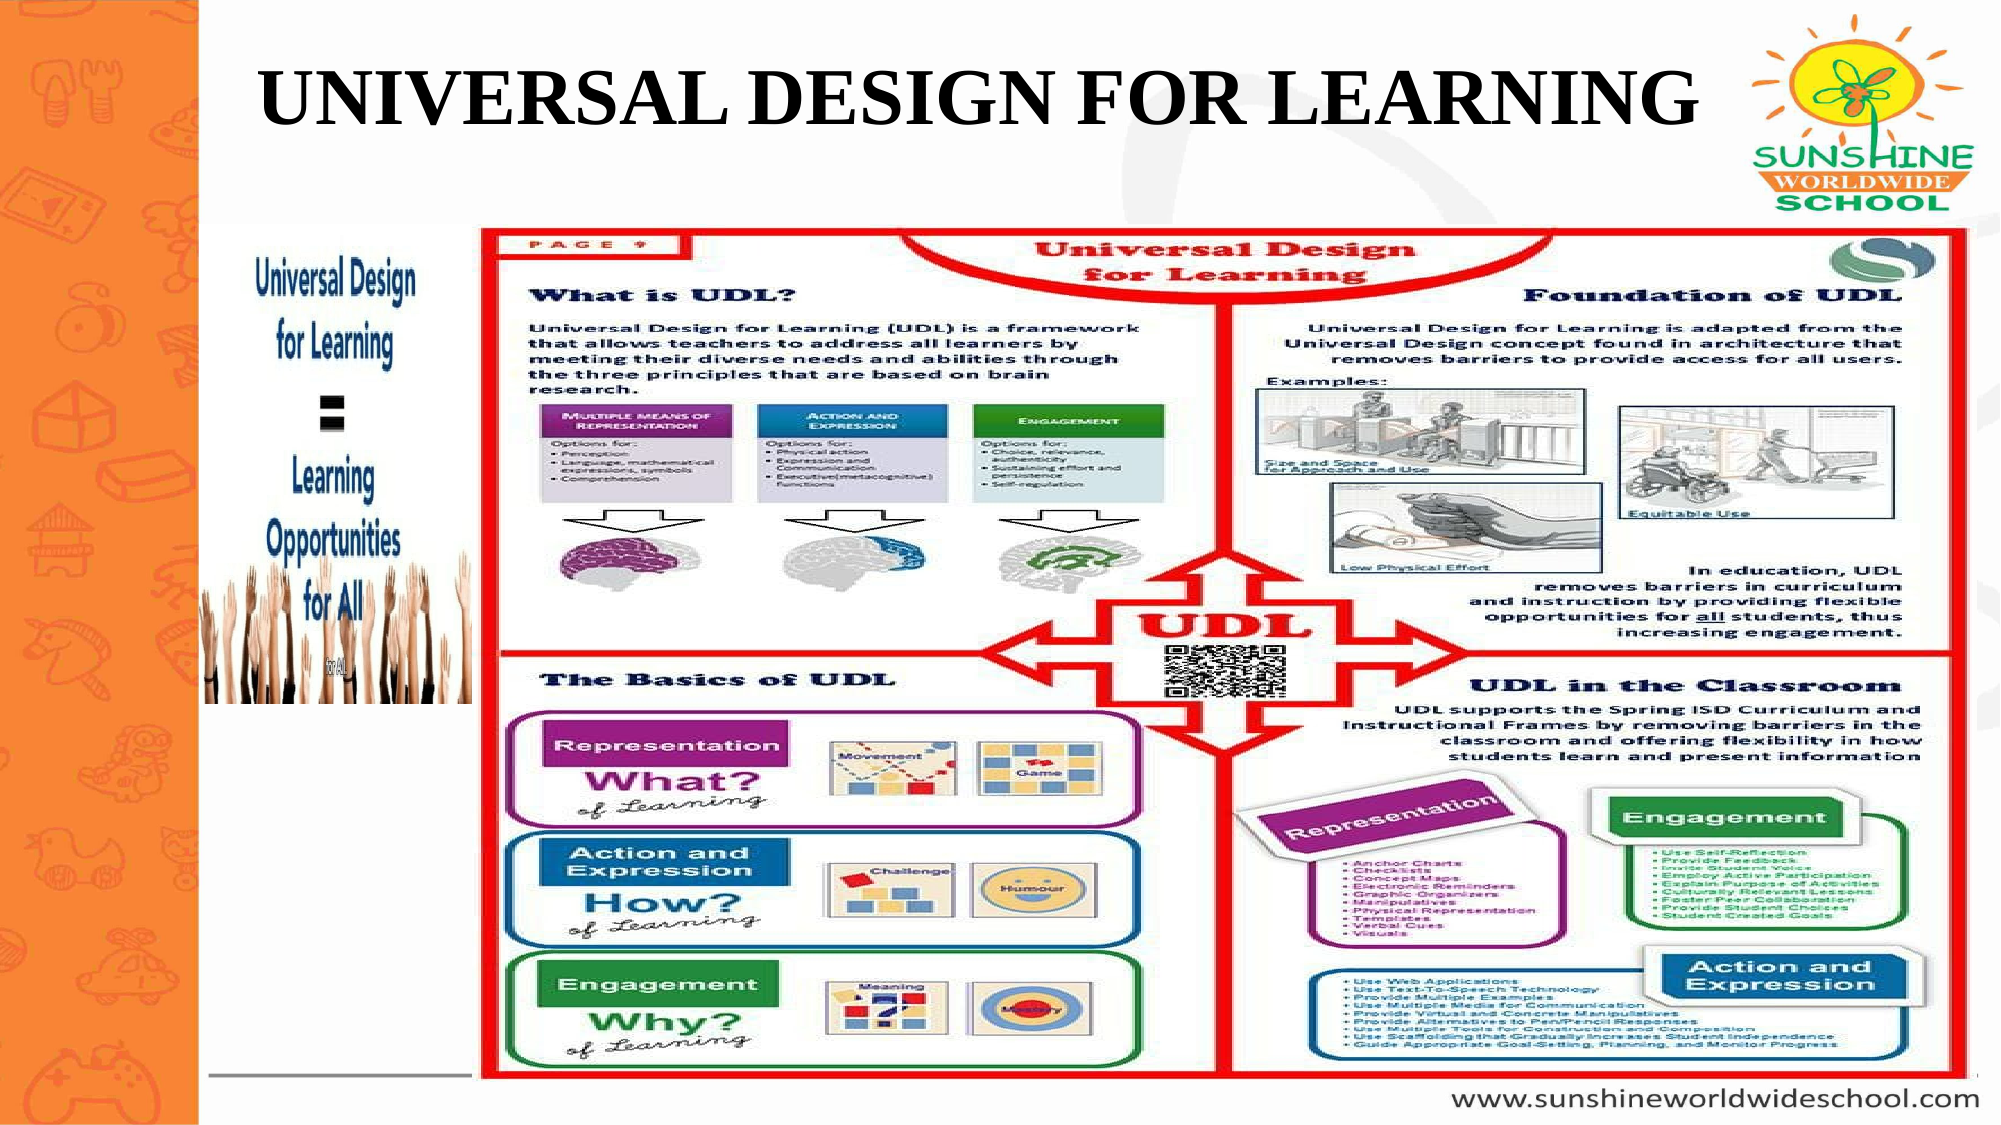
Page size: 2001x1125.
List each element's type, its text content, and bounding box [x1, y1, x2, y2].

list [199, 224, 472, 705]
title UNIVERSAL DESIGN FOR LEARNING [201, 22, 1759, 179]
picture [0, 0, 2000, 1125]
